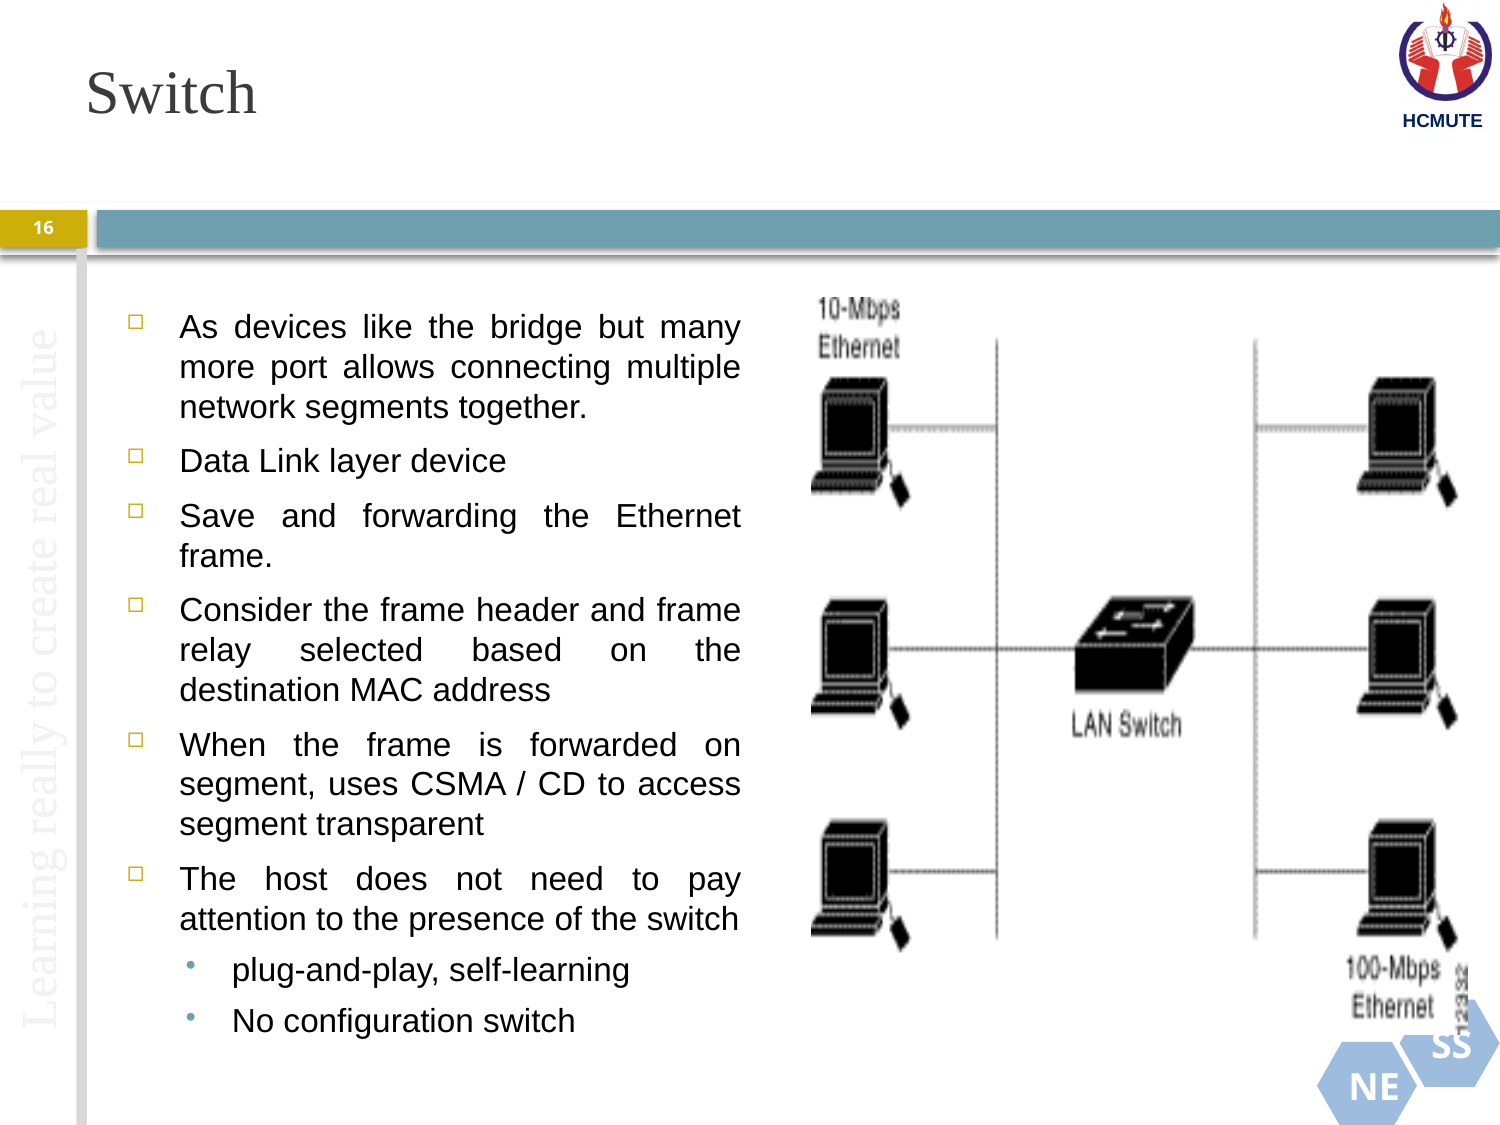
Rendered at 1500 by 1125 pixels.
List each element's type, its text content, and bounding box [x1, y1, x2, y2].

title Switch [70, 44, 1346, 134]
slide_number 16 [0, 208, 87, 249]
picture [810, 297, 1468, 1035]
list As devices like the bridge but many more port allows connecting multiple network segments together. Data Link layer device Save and forwarding the Ethernet frame. Consider the frame header and frame relay selected based on the destination MAC address When the frame is forwarded on segment, uses CSMA / CD to access segment transparent The host does not need to pay attention to the presence of the switch plug-and-play, self-learning No configuration switch [112, 297, 758, 1084]
picture [1399, 2, 1492, 101]
